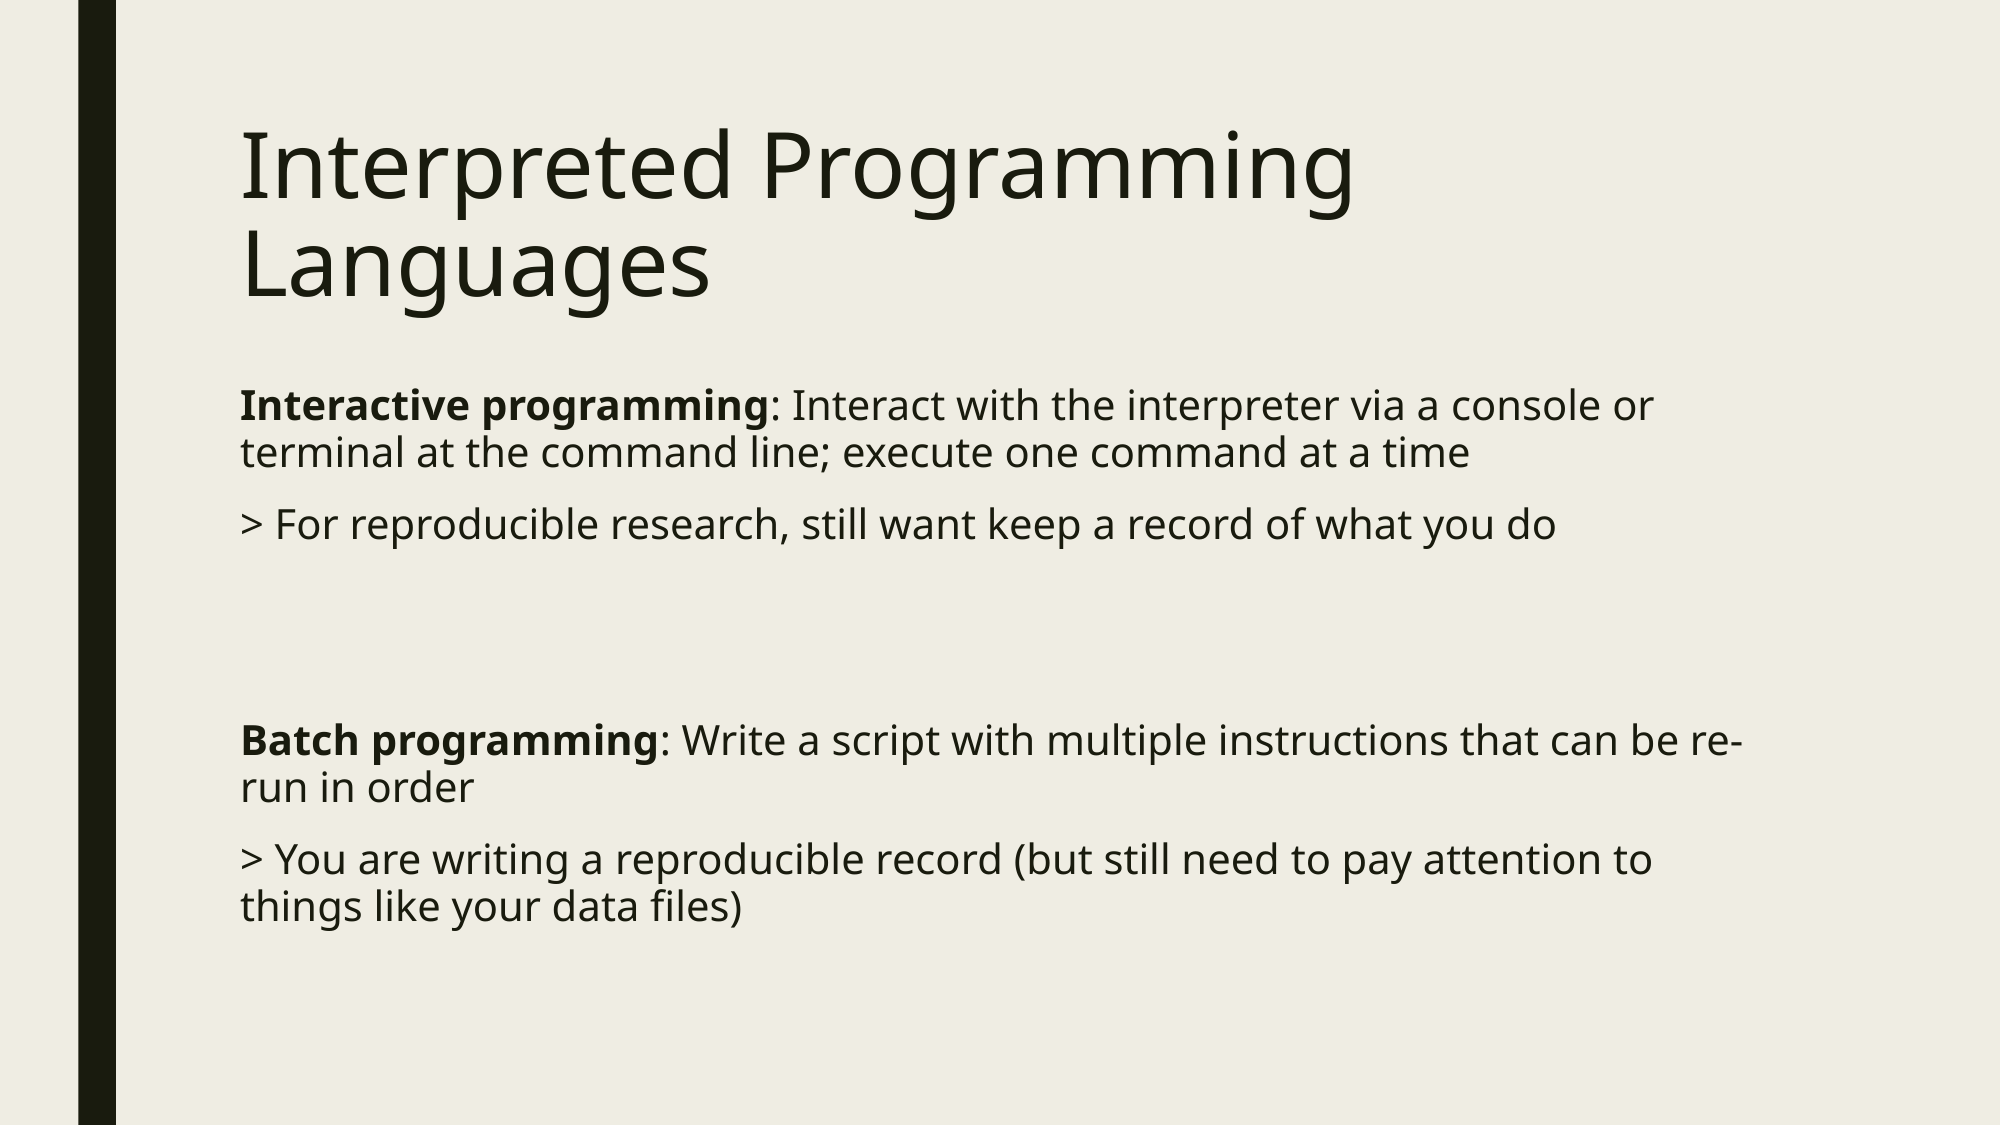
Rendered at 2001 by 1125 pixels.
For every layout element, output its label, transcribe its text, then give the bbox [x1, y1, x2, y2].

list Interactive programming: Interact with the interpreter via a console or terminal at the command line; execute one command at a time > For reproducible research, still want keep a record of what you do Batch programming: Write a script with multiple instructions that can be re-run in order > You are writing a reproducible record (but still need to pay attention to things like your data files) [225, 375, 1800, 963]
title Interpreted Programming Languages [225, 112, 1800, 357]
